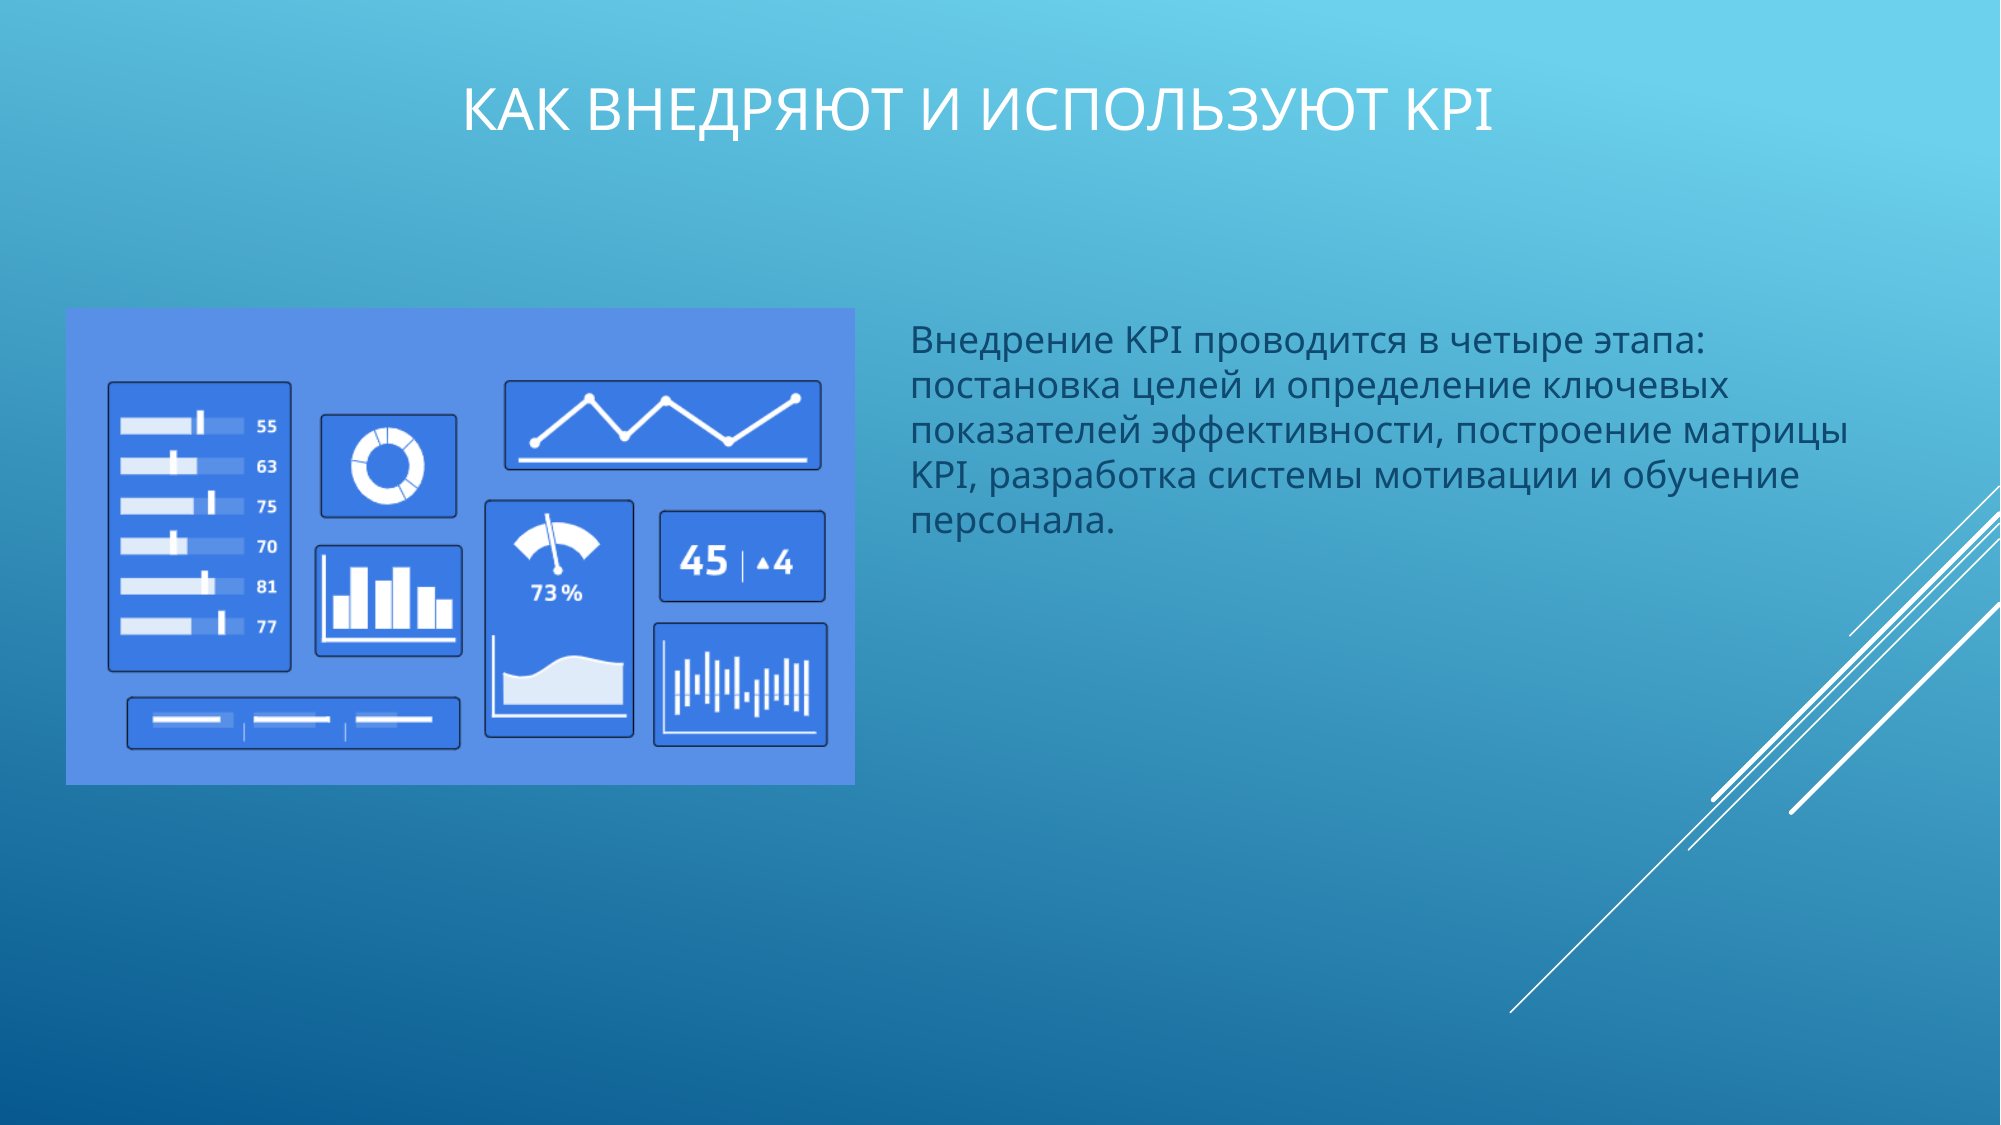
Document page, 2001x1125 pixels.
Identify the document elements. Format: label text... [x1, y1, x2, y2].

title Как внедряют и используют KPI [446, 0, 1565, 150]
list Внедрение KPI проводится в четыре этапа: постановка целей и определение ключевых показателей эффективности, построение матрицы KPI, разработка системы мотивации и обучение персонала. [894, 308, 1883, 645]
picture [65, 307, 856, 786]
